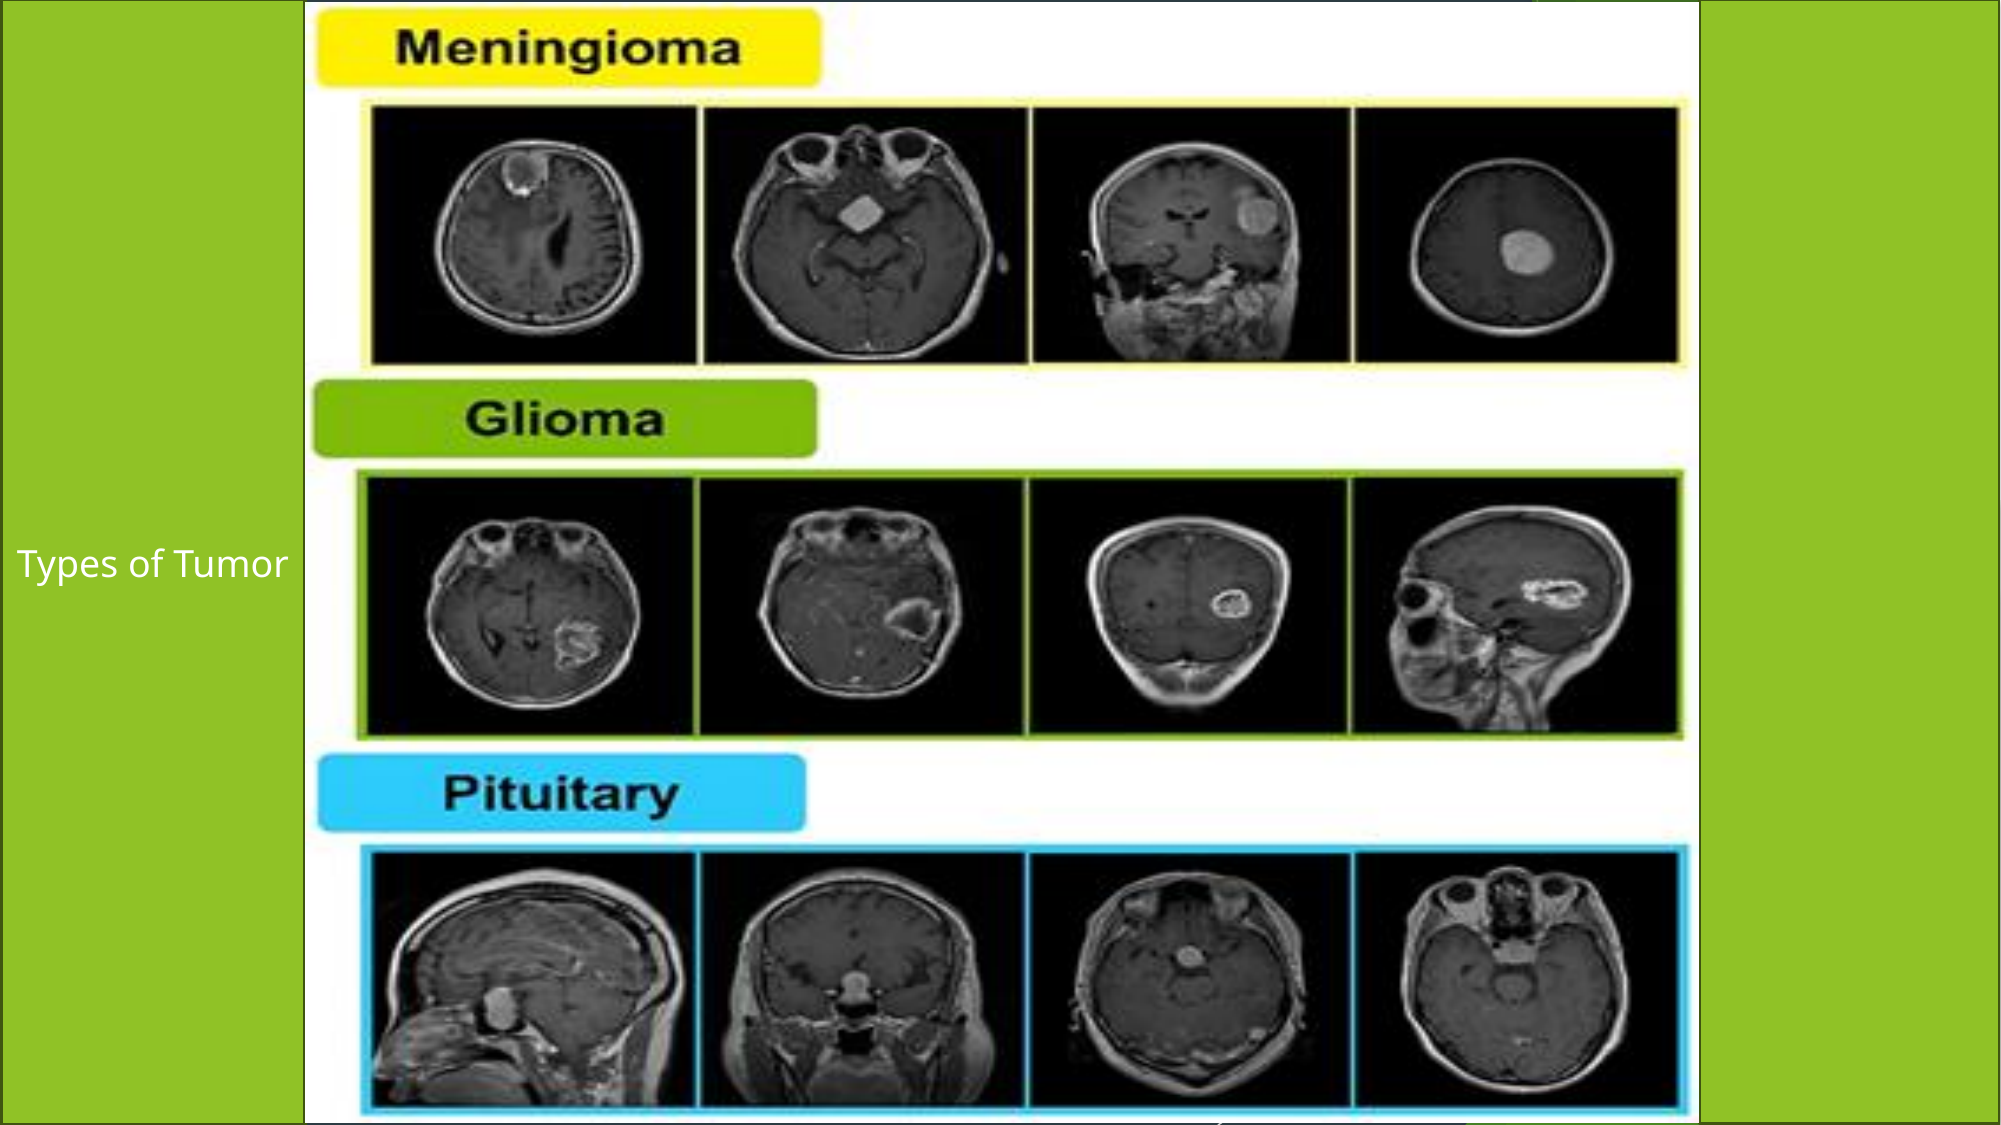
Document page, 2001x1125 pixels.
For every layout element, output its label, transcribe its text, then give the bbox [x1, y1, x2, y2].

text_box [1698, 0, 2000, 1125]
picture [304, 1, 1699, 1124]
text_box Types of Tumor [0, 0, 307, 1125]
